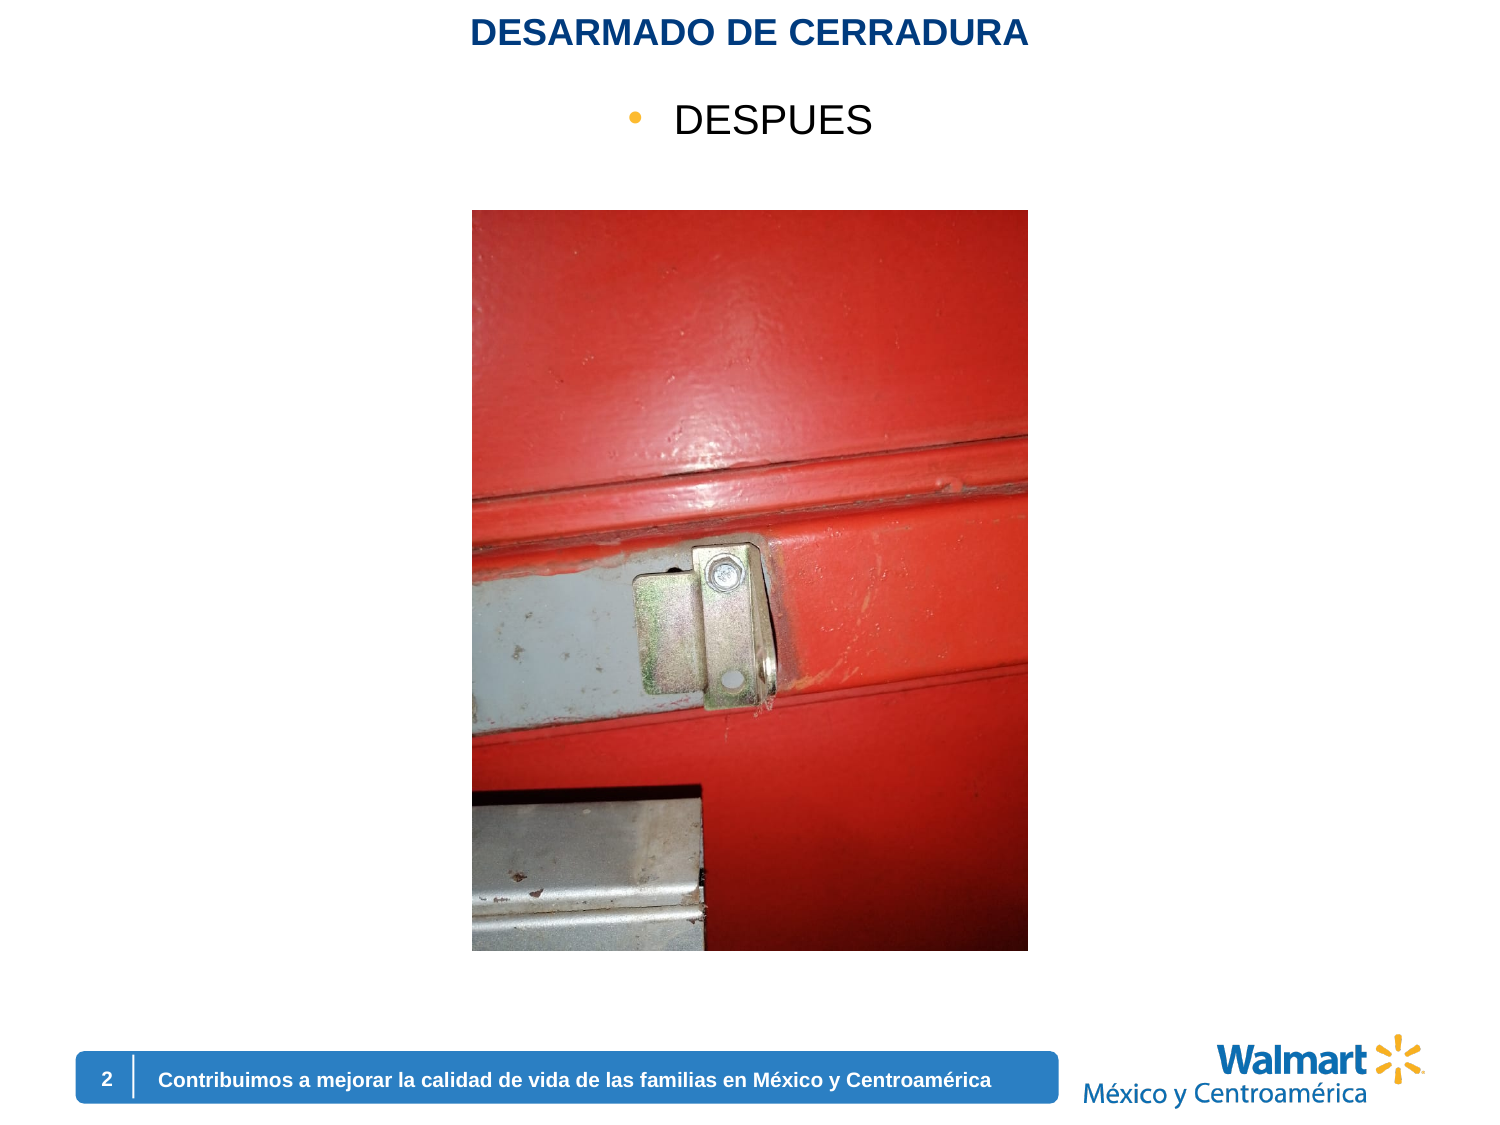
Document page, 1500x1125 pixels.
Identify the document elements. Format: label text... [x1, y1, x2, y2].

text_box DESPUES [443, 85, 1057, 211]
picture [1084, 1034, 1425, 1109]
footer Contribuimos a mejorar la calidad de vida de las familias en México y Centroamérica [142, 1058, 1024, 1093]
title DESARMADO DE CERRADURA [74, 0, 1426, 61]
picture [472, 210, 1028, 952]
